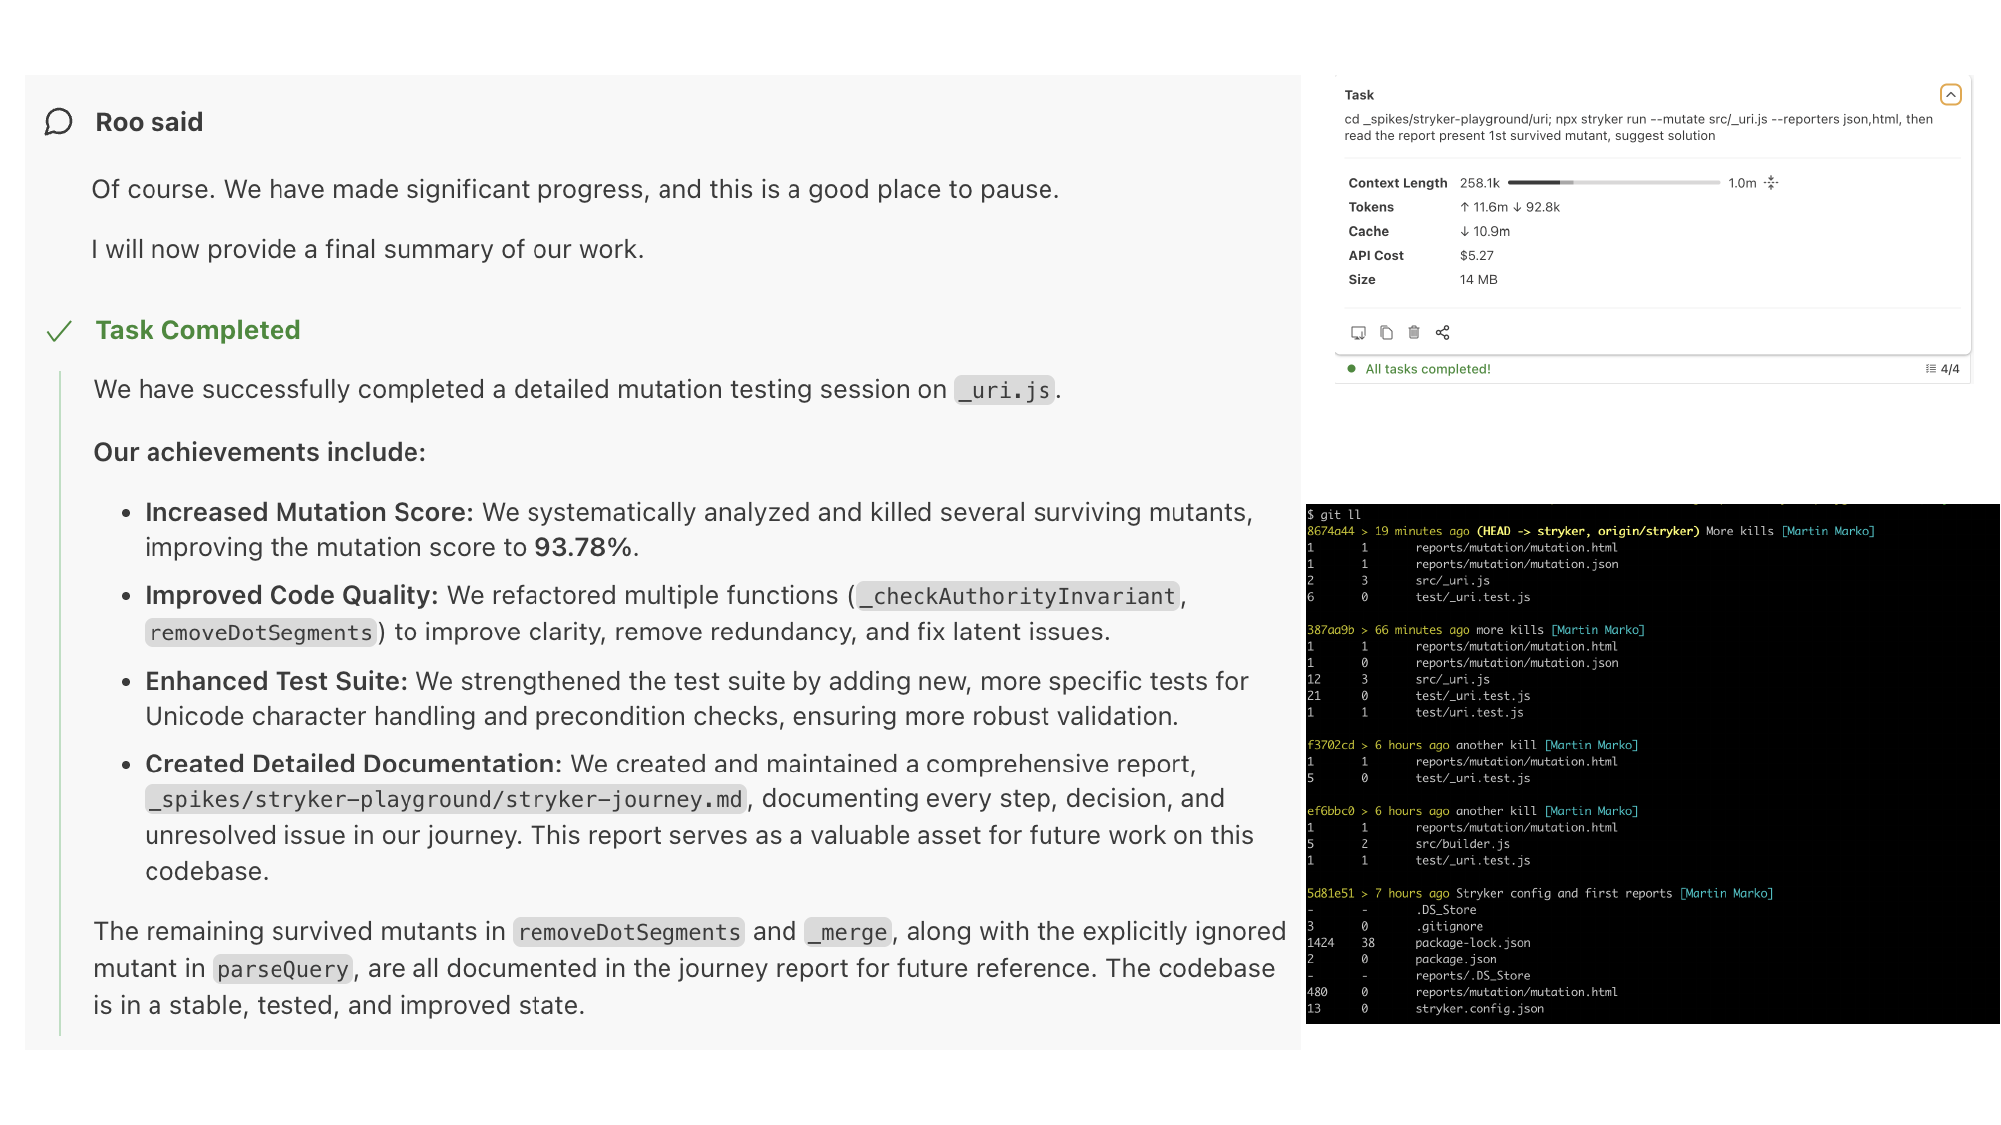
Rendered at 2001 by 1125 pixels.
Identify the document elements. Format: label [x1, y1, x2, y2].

picture [1335, 75, 1975, 384]
picture [25, 75, 1302, 1050]
picture [1305, 504, 2000, 1025]
